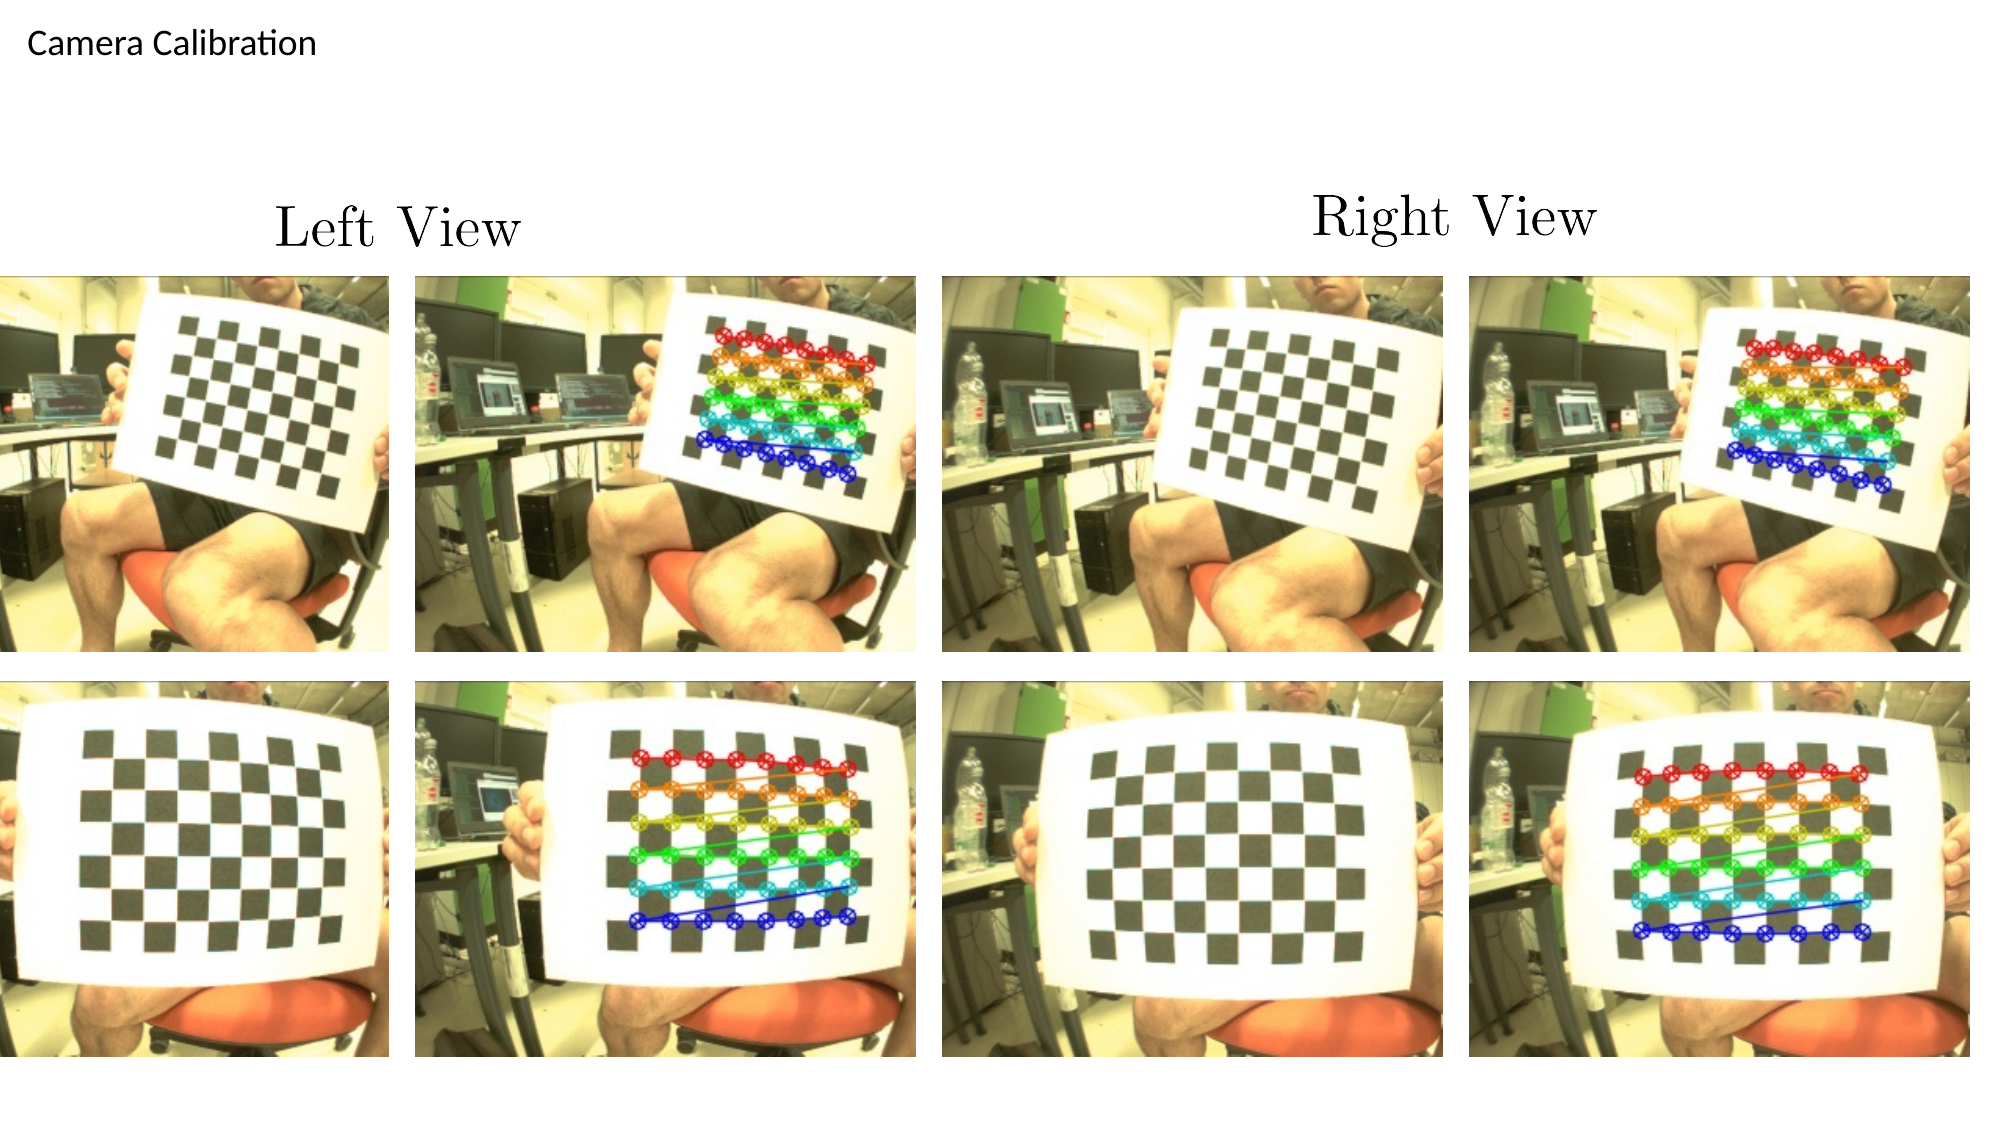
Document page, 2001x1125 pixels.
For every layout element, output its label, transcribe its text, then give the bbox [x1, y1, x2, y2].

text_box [0, 194, 1970, 1057]
text_box Camera Calibration [12, 10, 440, 71]
